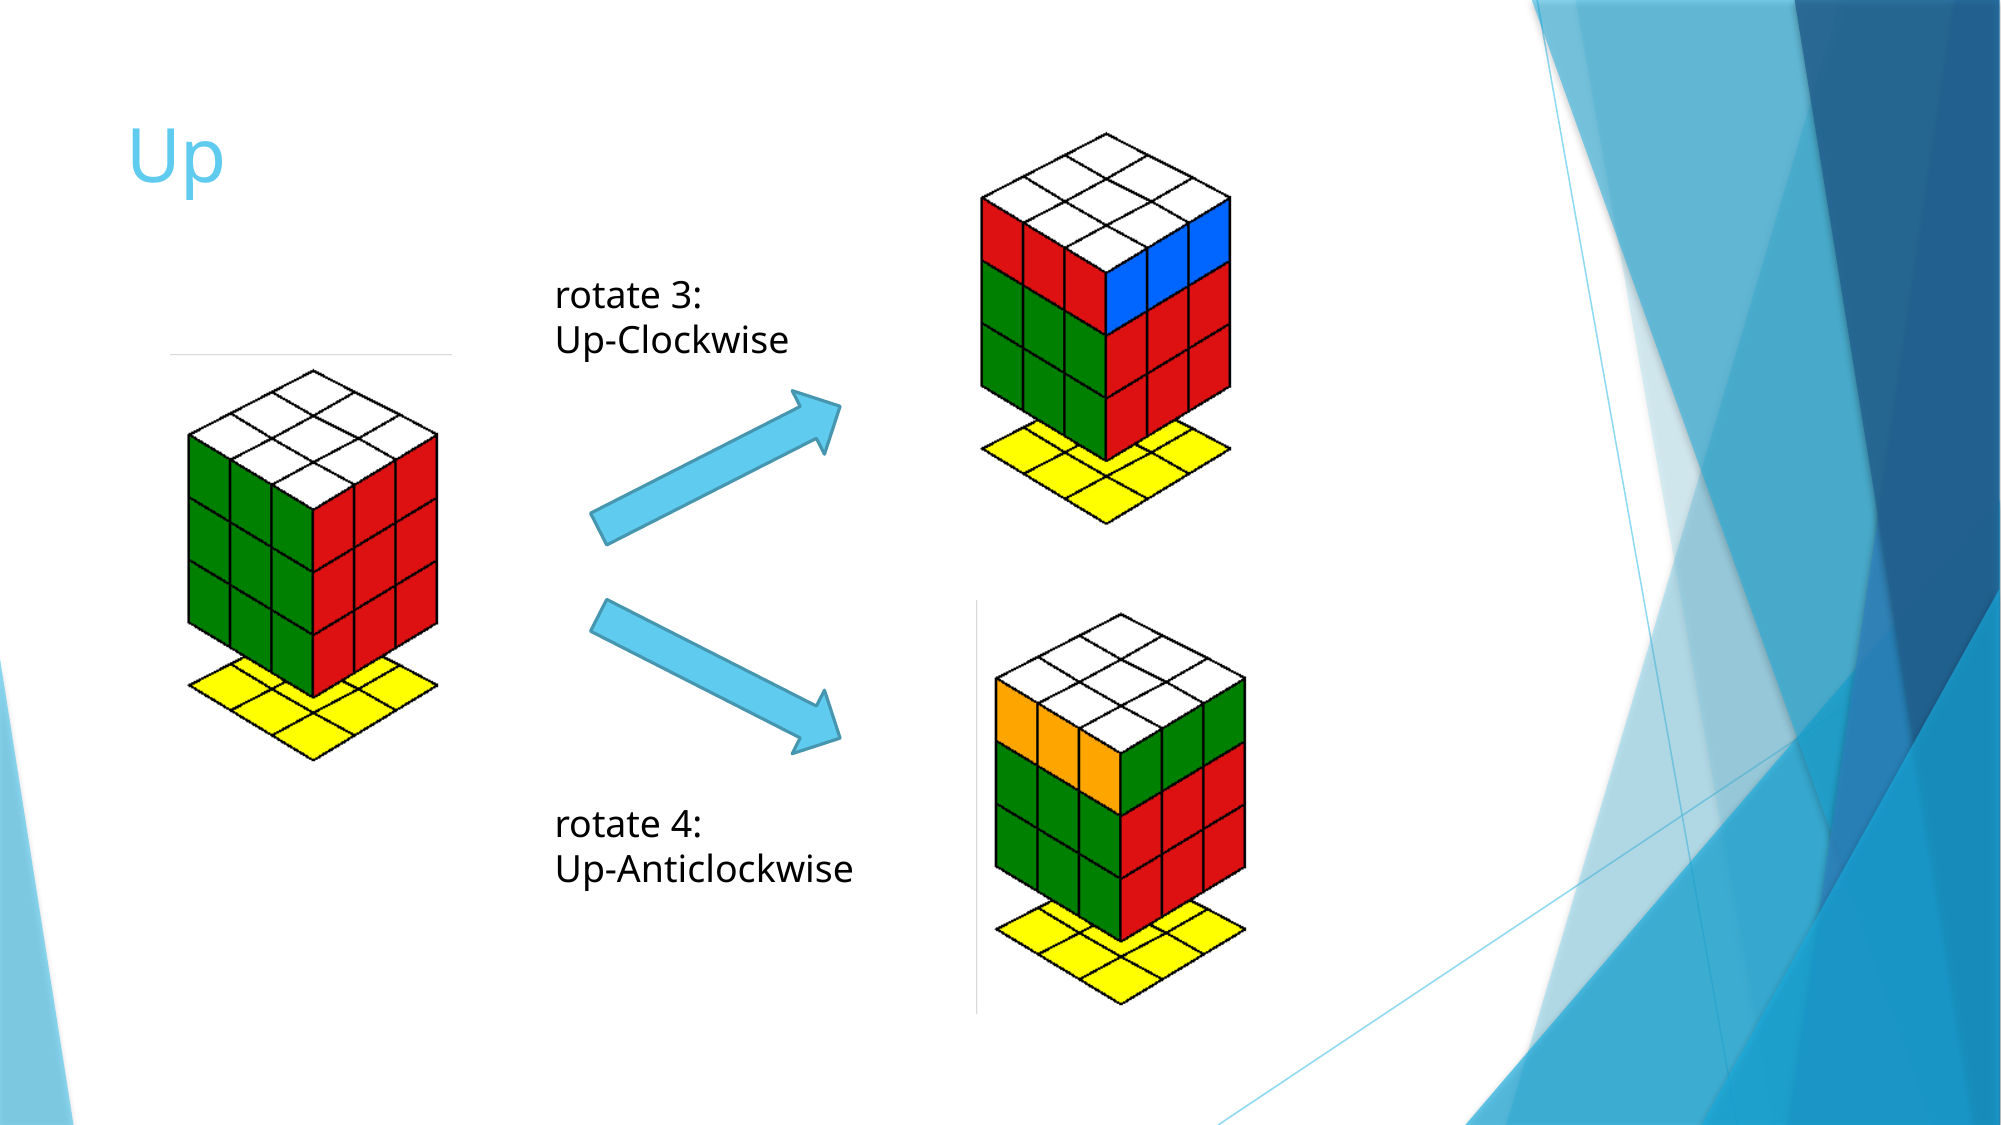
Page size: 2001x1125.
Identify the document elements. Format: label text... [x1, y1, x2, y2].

picture [963, 122, 1246, 531]
text_box [589, 389, 842, 547]
text_box rotate 3: Up-Clockwise [539, 263, 805, 369]
title Up [111, 99, 1522, 317]
picture [976, 600, 1260, 1014]
text_box [589, 598, 842, 756]
picture [170, 354, 453, 771]
text_box rotate 4: Up-Anticlockwise [539, 792, 870, 898]
